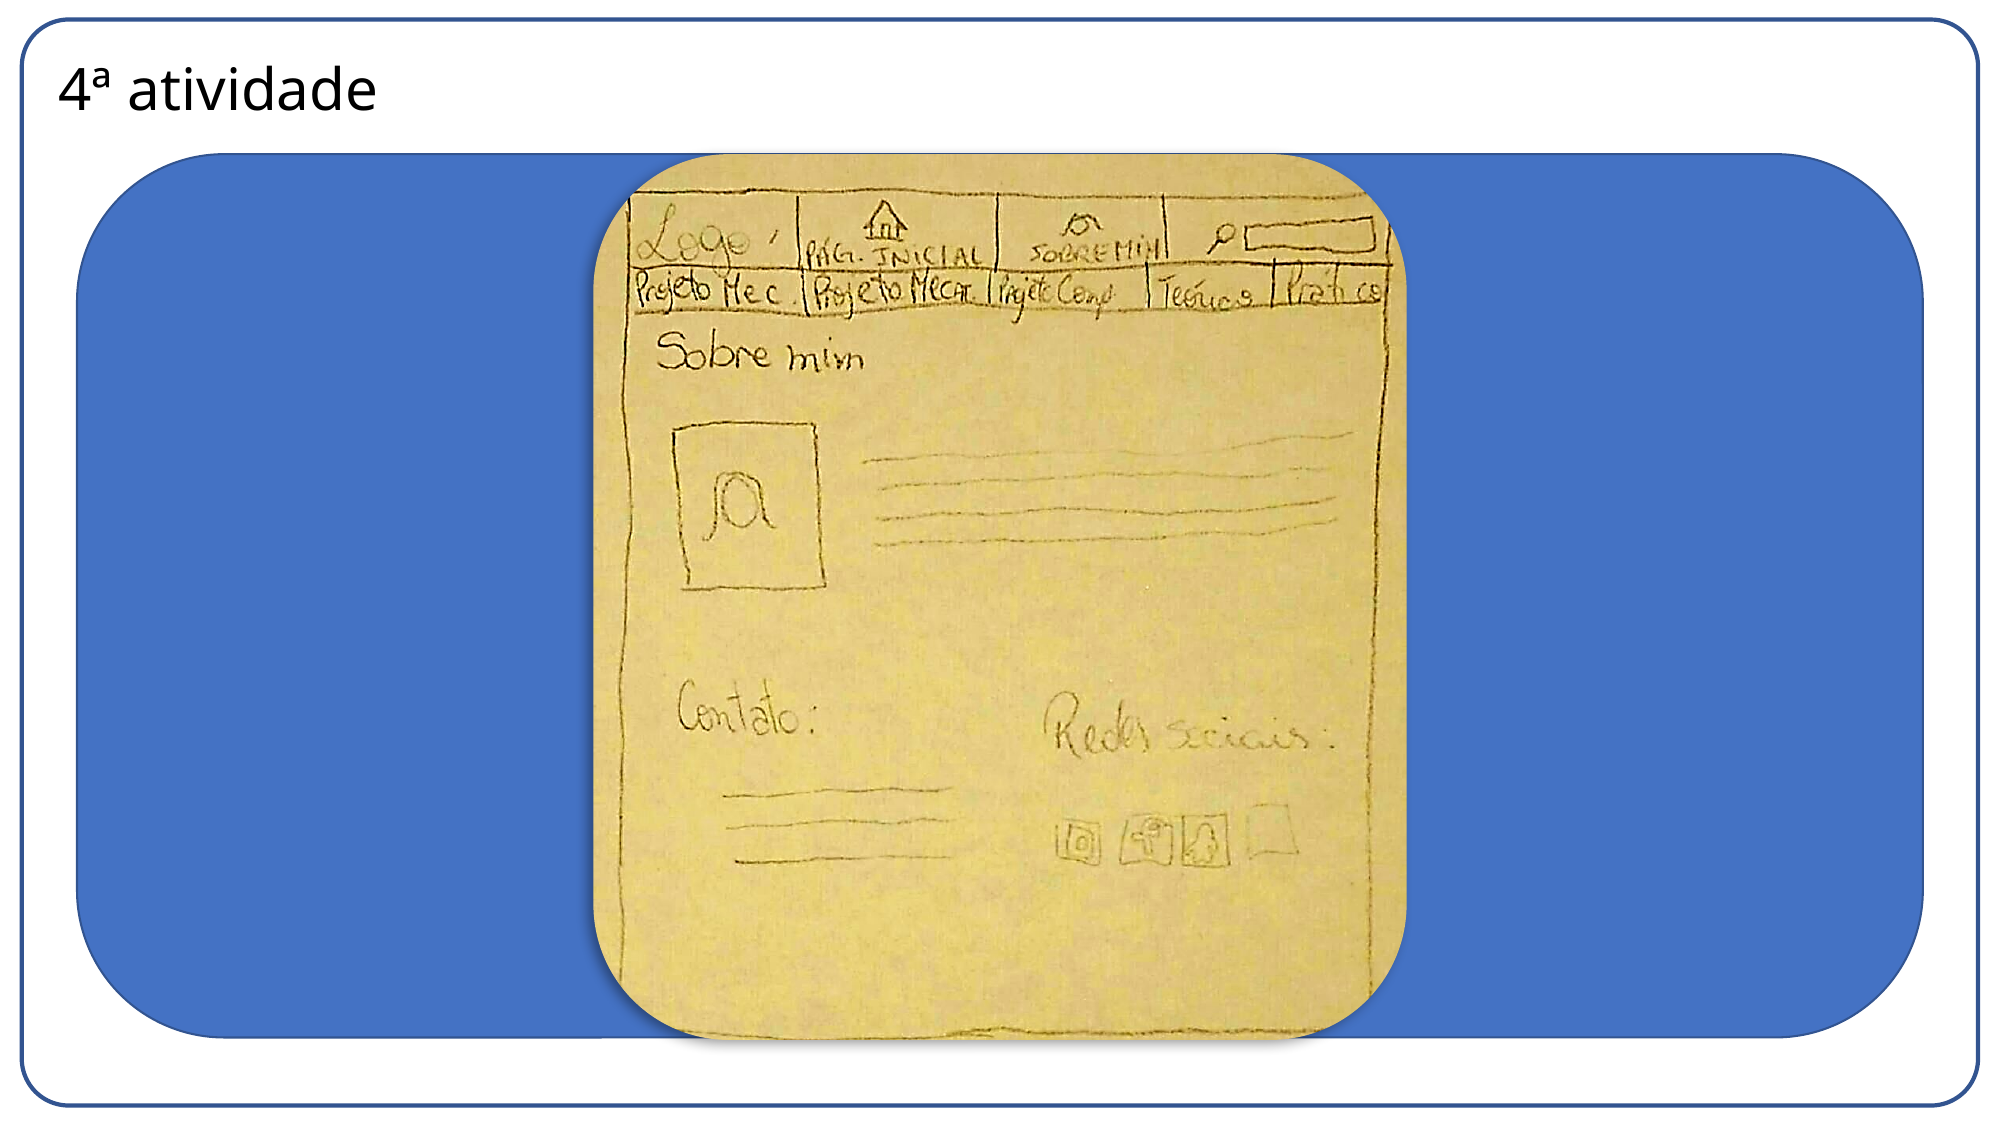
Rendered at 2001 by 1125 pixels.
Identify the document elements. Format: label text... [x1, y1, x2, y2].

text_box [75, 153, 690, 1039]
title 4ª atividade [43, 0, 1769, 201]
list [593, 154, 1407, 1040]
text_box [1299, 153, 1924, 1039]
